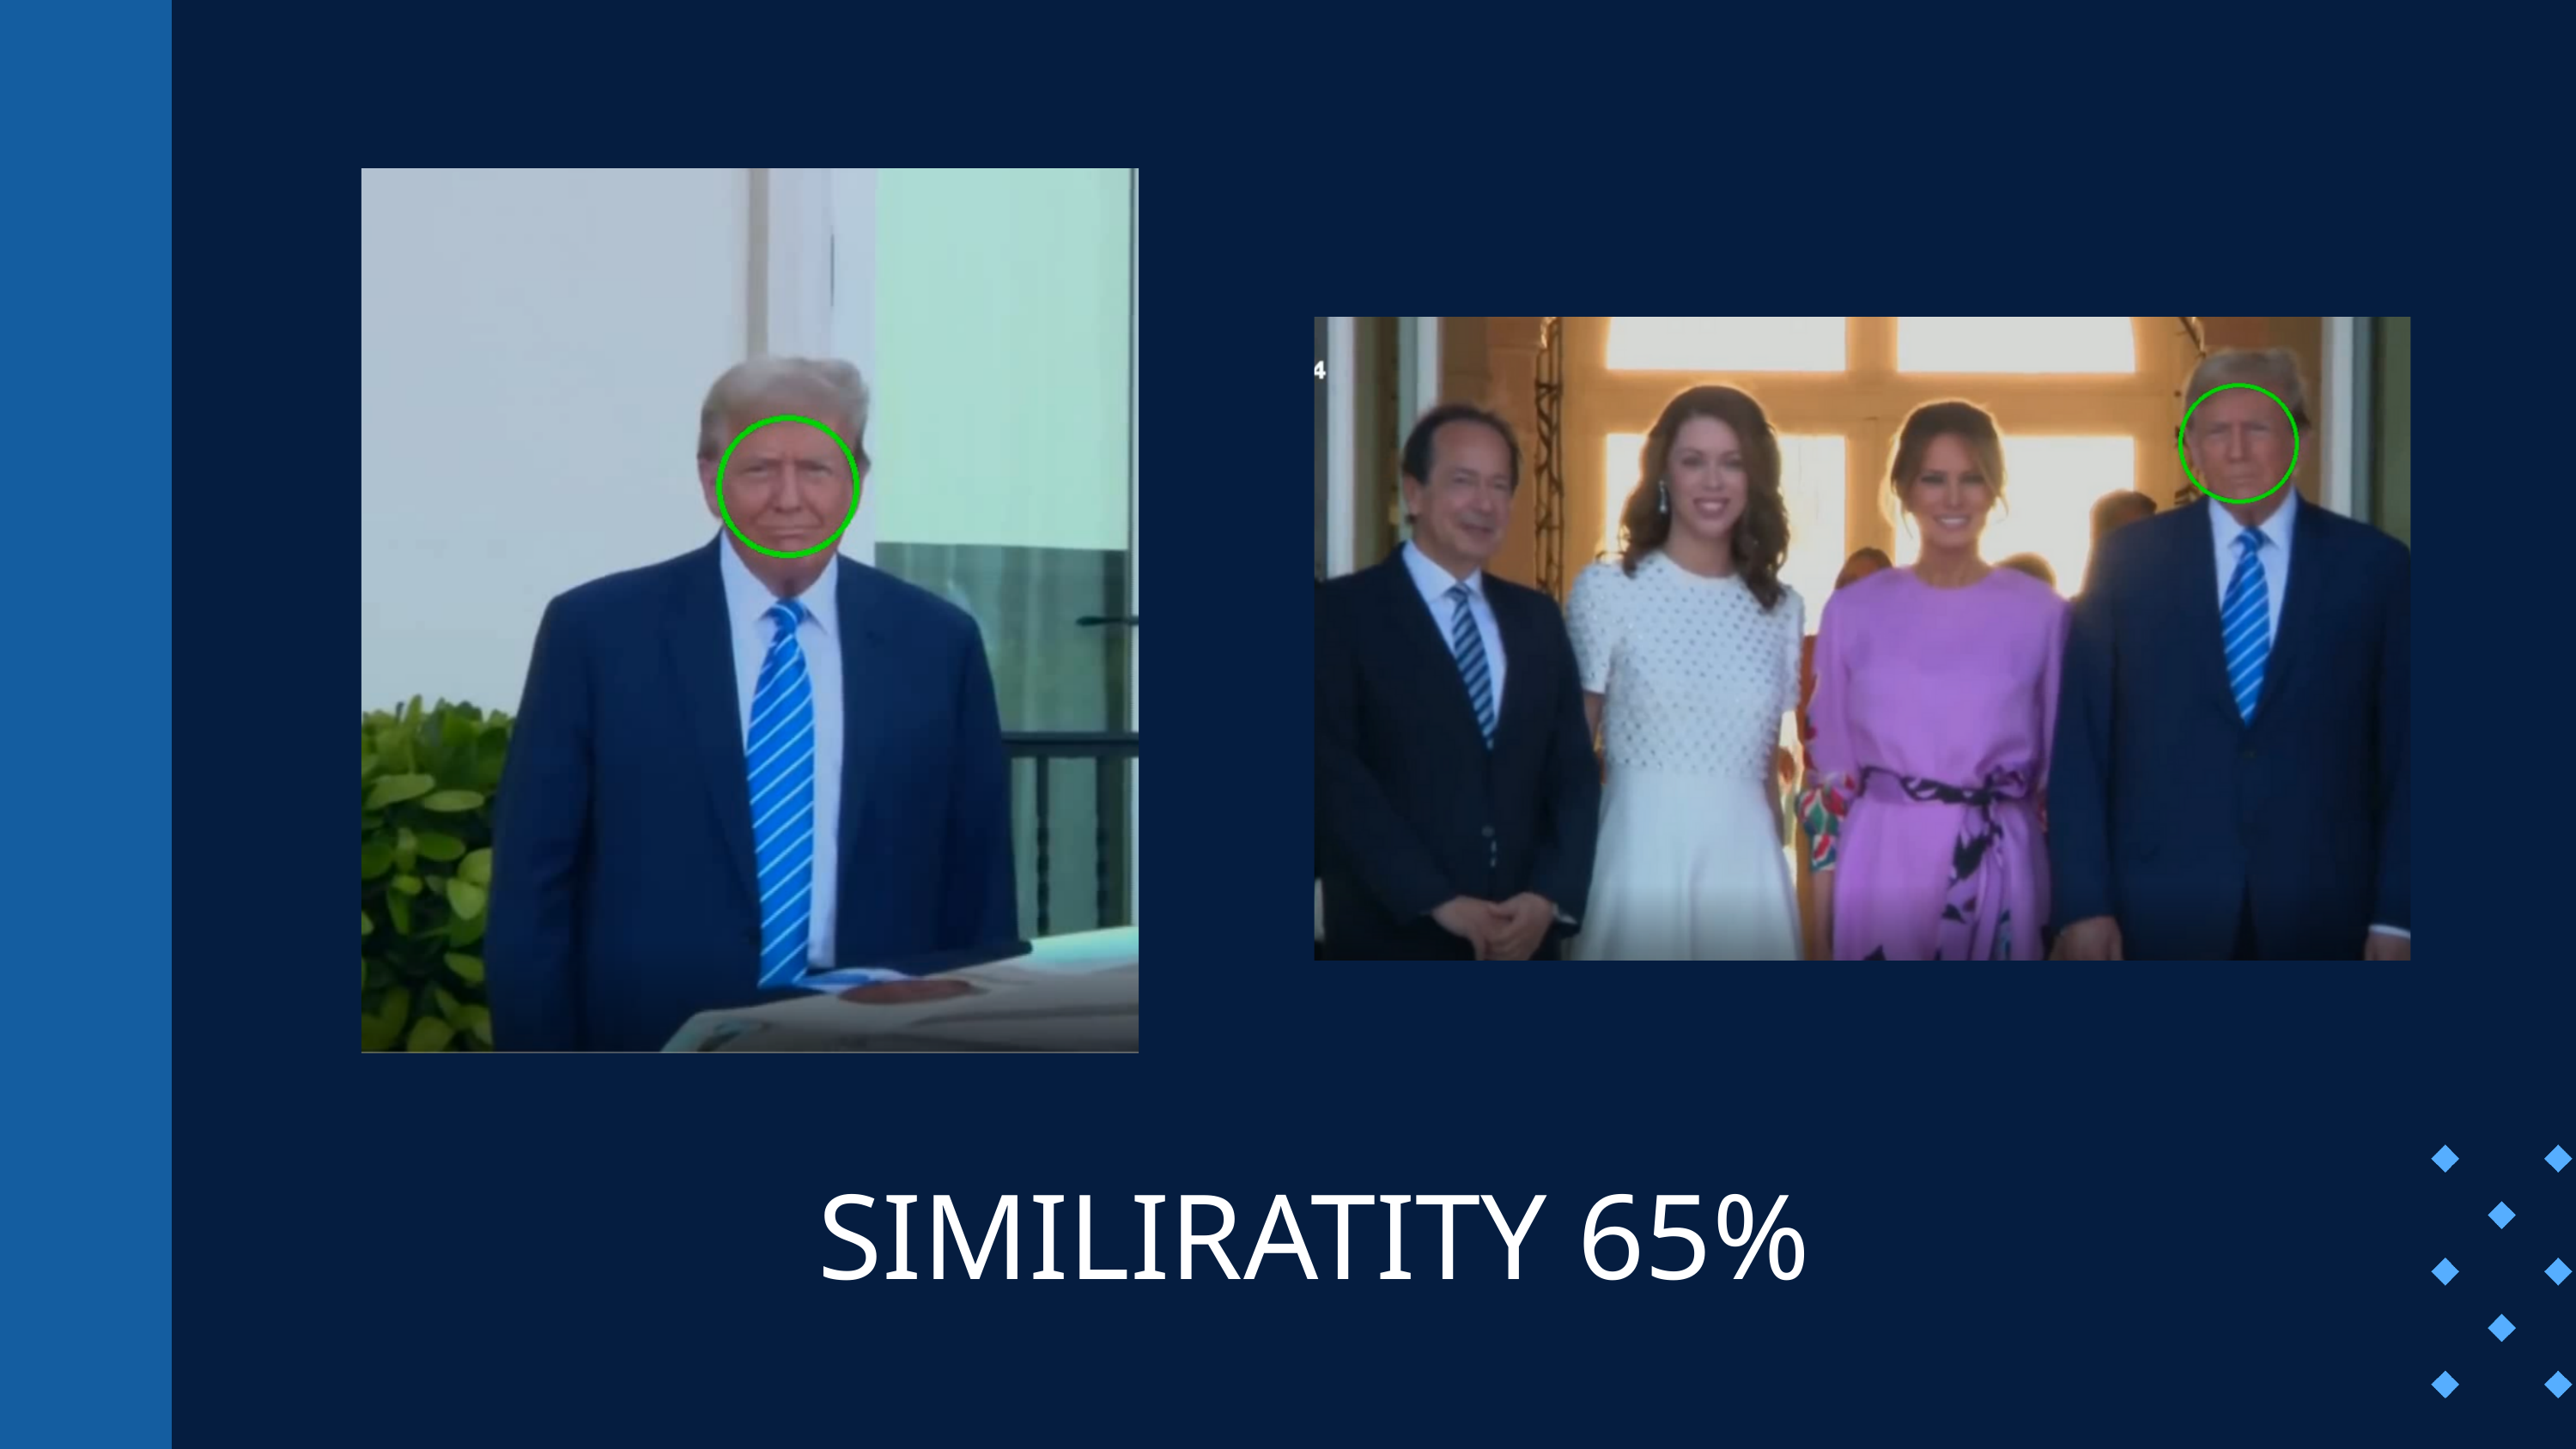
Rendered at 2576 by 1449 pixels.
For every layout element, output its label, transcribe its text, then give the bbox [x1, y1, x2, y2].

text_box SIMILIRATITY 65% [722, 1161, 1906, 1303]
text_box [2431, 1144, 2576, 1398]
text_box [0, 0, 172, 1449]
text_box [1314, 317, 2411, 961]
text_box [361, 168, 1139, 1053]
